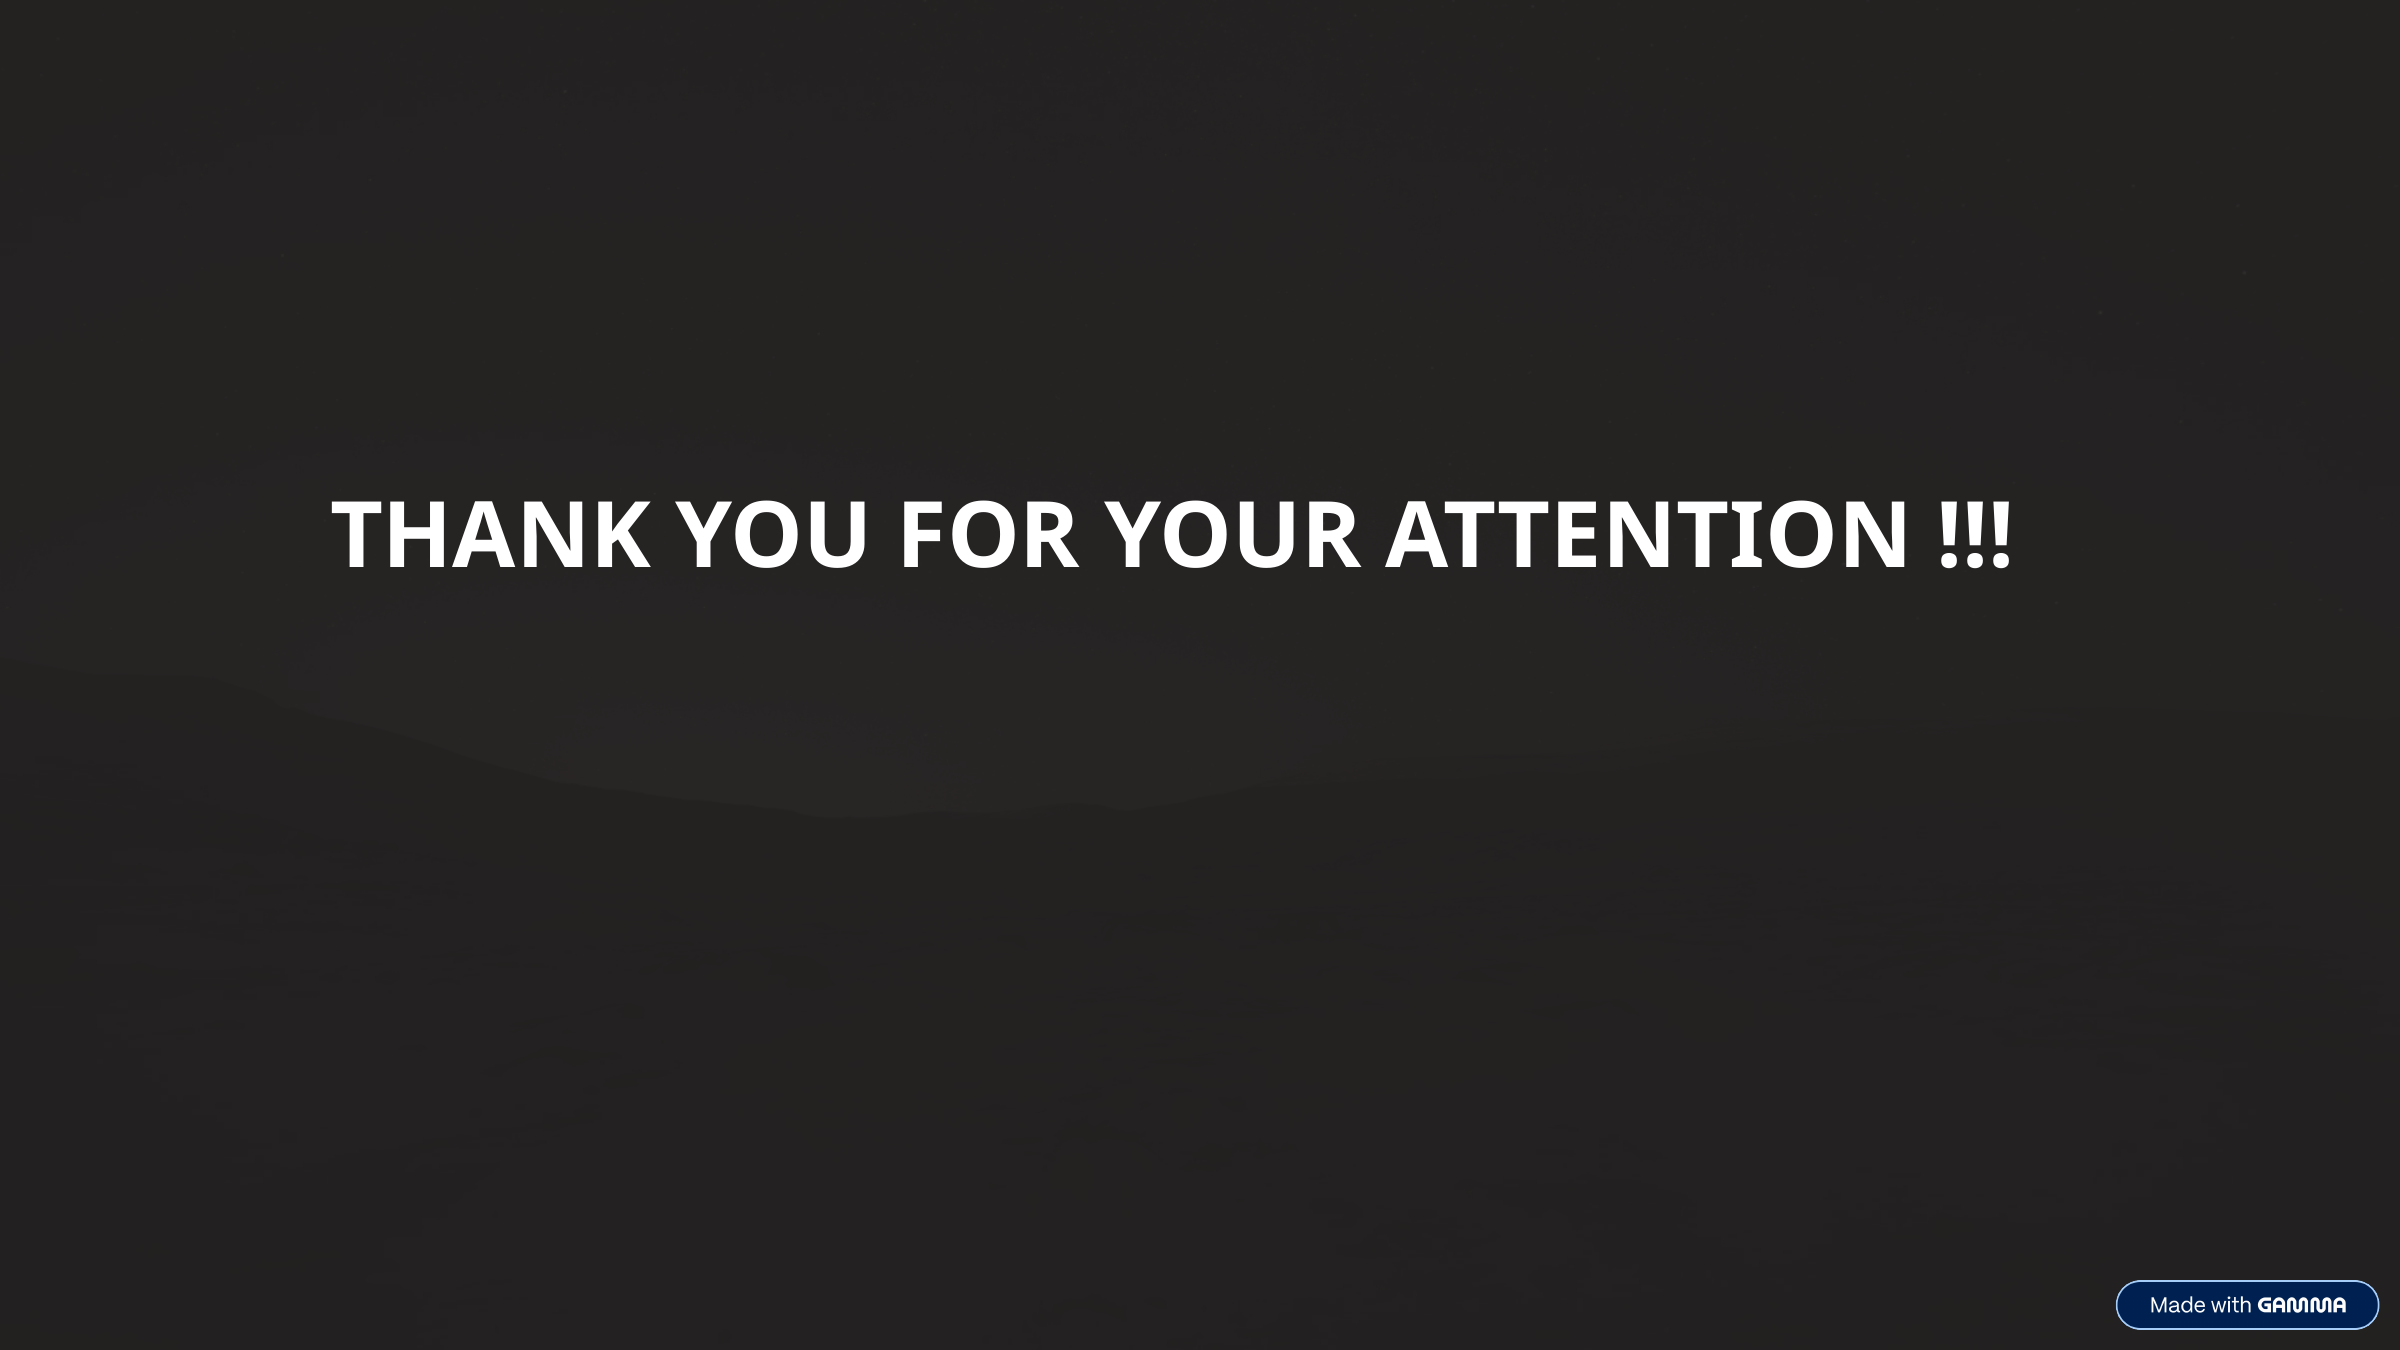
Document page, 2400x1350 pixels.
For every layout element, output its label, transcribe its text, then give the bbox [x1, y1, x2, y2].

text_box THANK YOU FOR YOUR ATTENTION !!! [297, 470, 2050, 792]
picture [2106, 1271, 2389, 1339]
